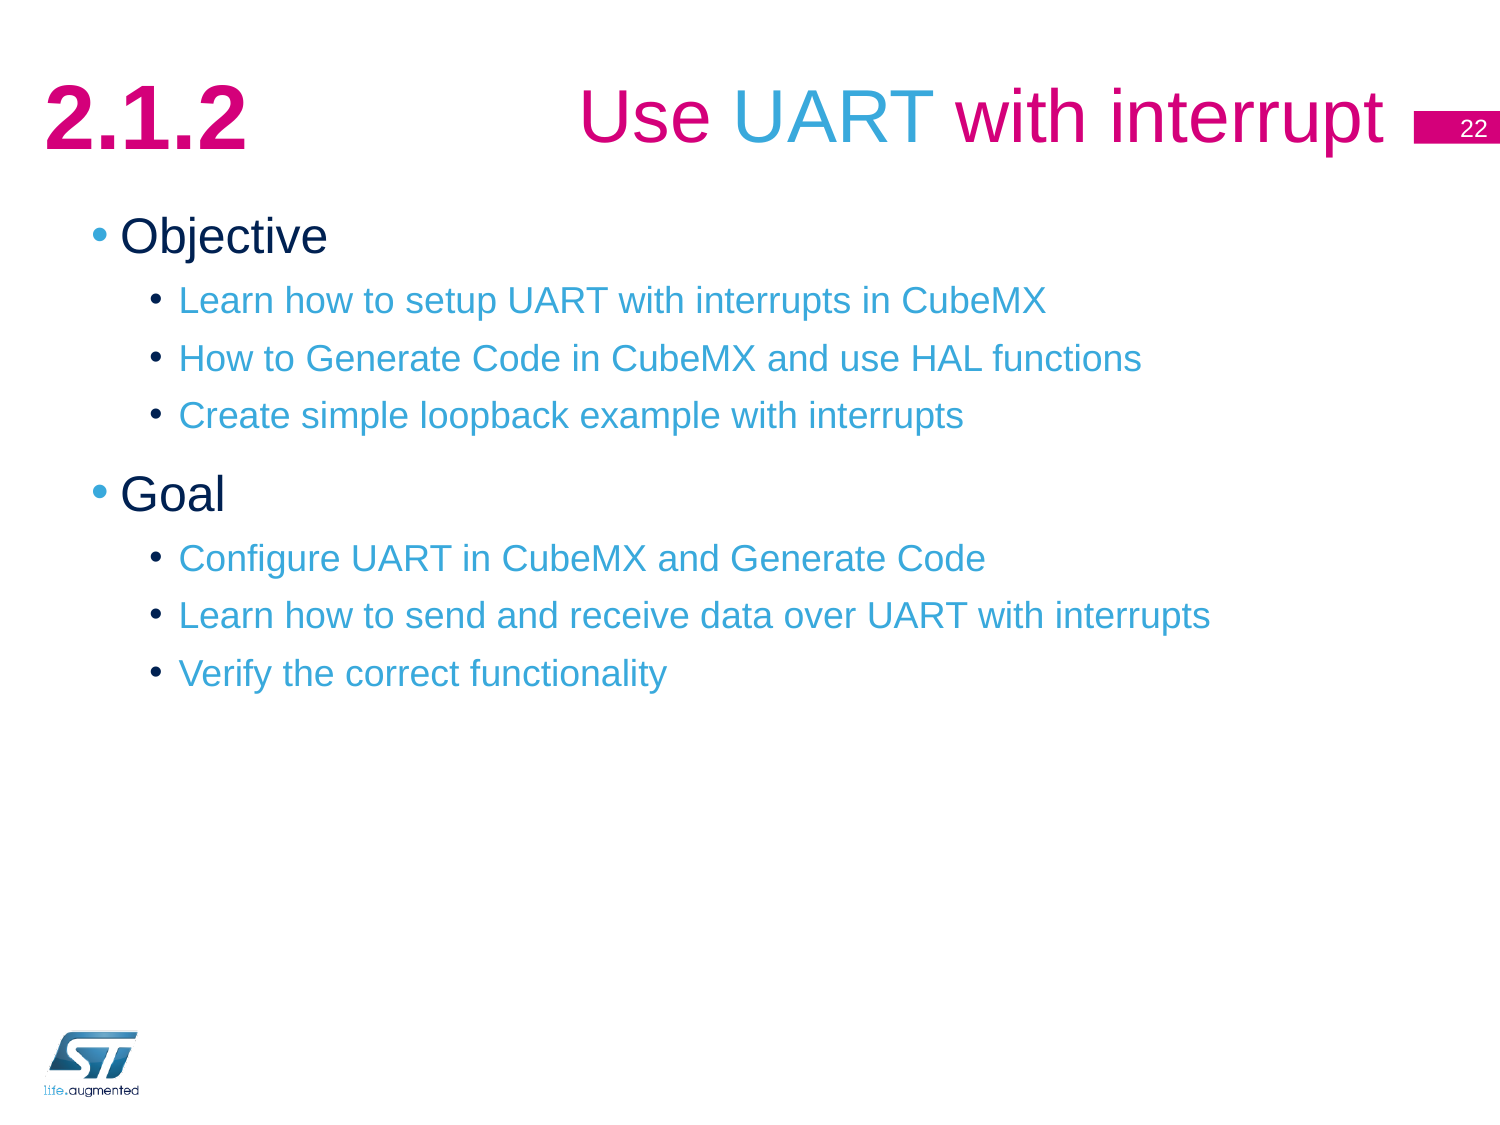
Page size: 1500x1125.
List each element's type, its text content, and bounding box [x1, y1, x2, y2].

title Use UART with interrupt [74, 18, 1400, 196]
slide_number 22 [1413, 111, 1500, 144]
text_box 2.1.2 [29, 19, 313, 207]
list Objective Learn how to setup UART with interrupts in CubeMX How to Generate Code in CubeMX and use HAL functions Create simple loopback example with interrupts Goal Configure UART in CubeMX and Generate Code Learn how to send and receive data over UART with interrupts Verify the correct functionality [75, 196, 1427, 707]
picture [36, 1022, 147, 1103]
